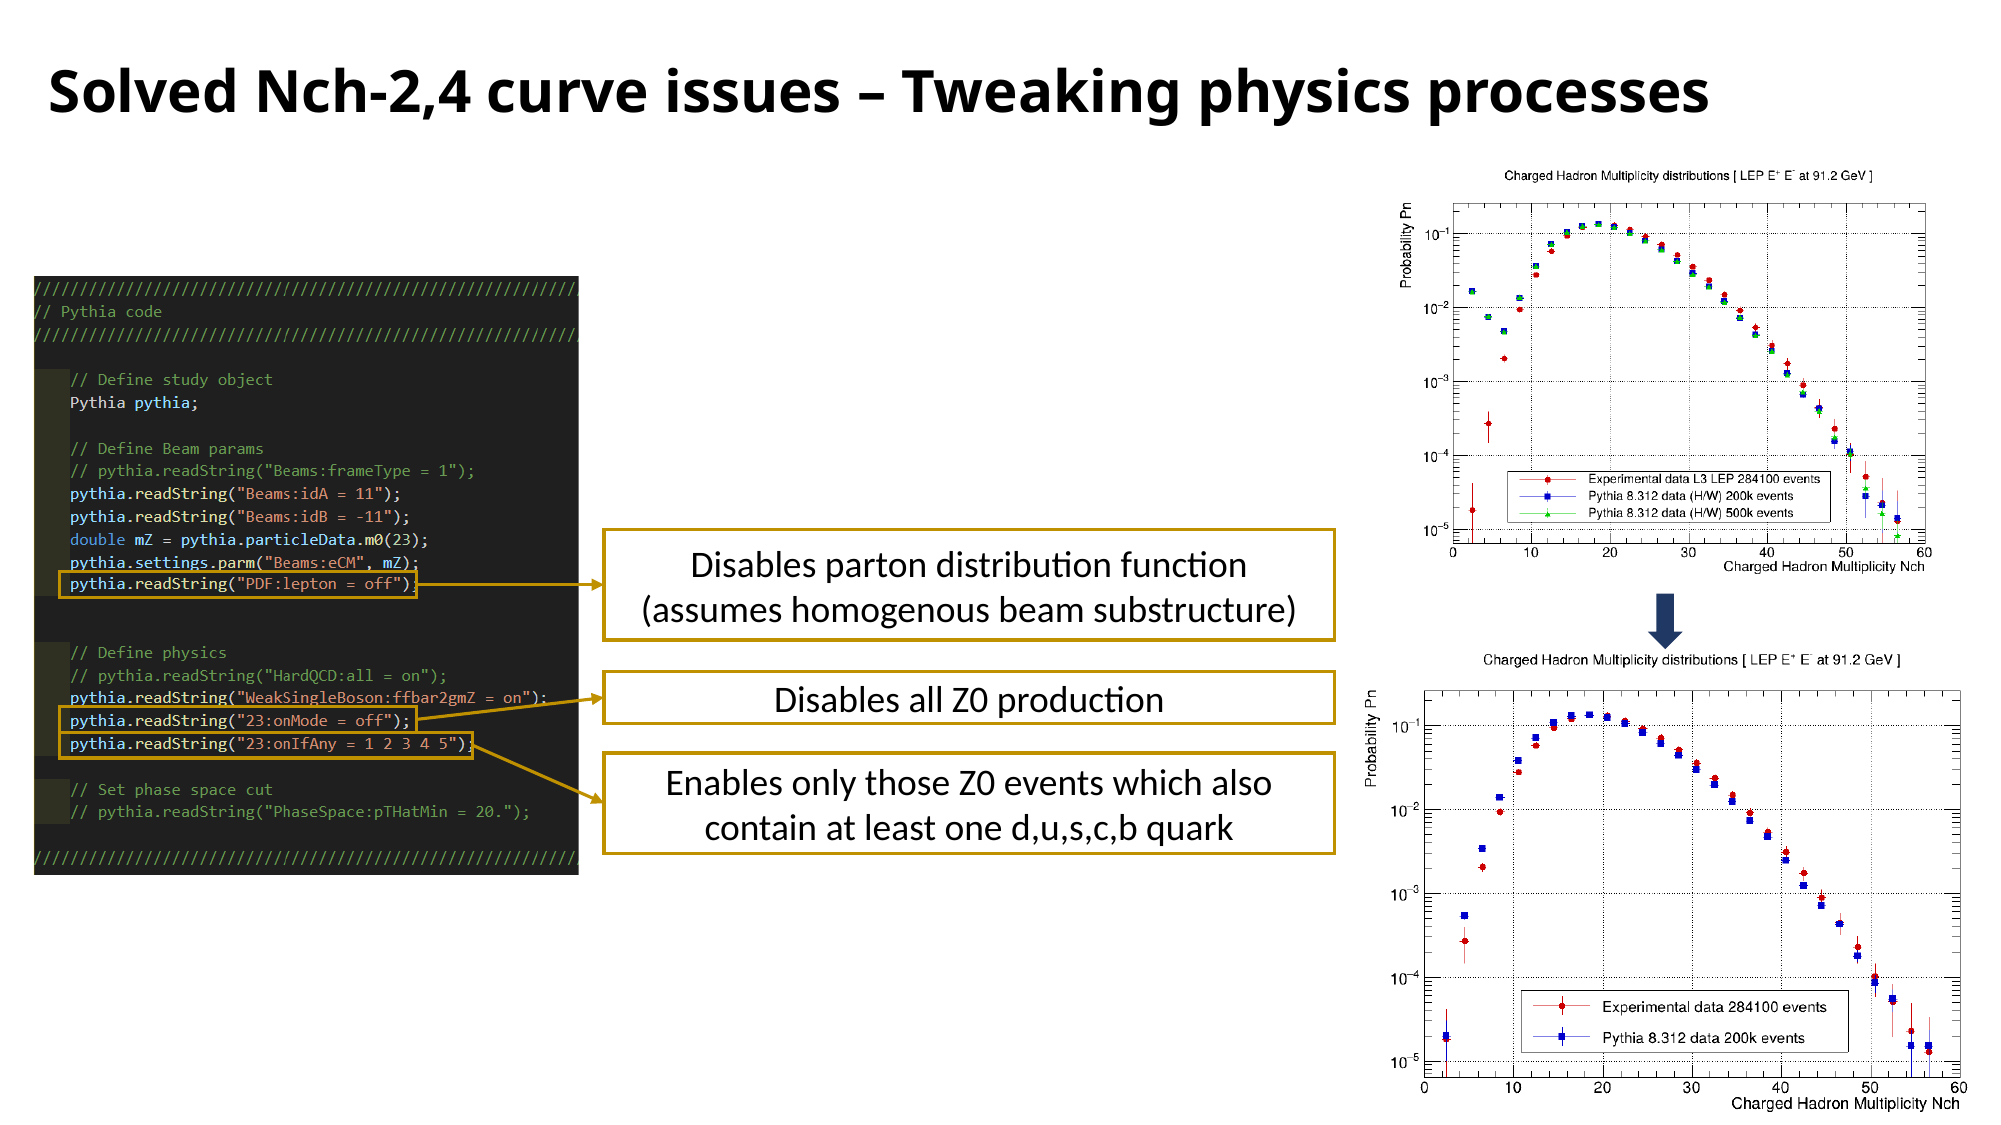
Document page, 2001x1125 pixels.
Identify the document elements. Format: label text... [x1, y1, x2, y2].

text_box Disables all Z0 production [603, 671, 1336, 725]
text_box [416, 697, 604, 720]
title Solved Nch-2,4 curve issues – Tweaking physics processes [33, 30, 1971, 157]
picture [1397, 167, 1934, 576]
picture [33, 276, 579, 875]
text_box [1645, 592, 1686, 649]
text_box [472, 745, 604, 804]
picture [1360, 649, 1971, 1115]
text_box Enables only those Z0 events which also contain at least one d,u,s,c,b quark [603, 752, 1336, 854]
text_box Disables parton distribution function (assumes homogenous beam substructure) [603, 528, 1336, 641]
